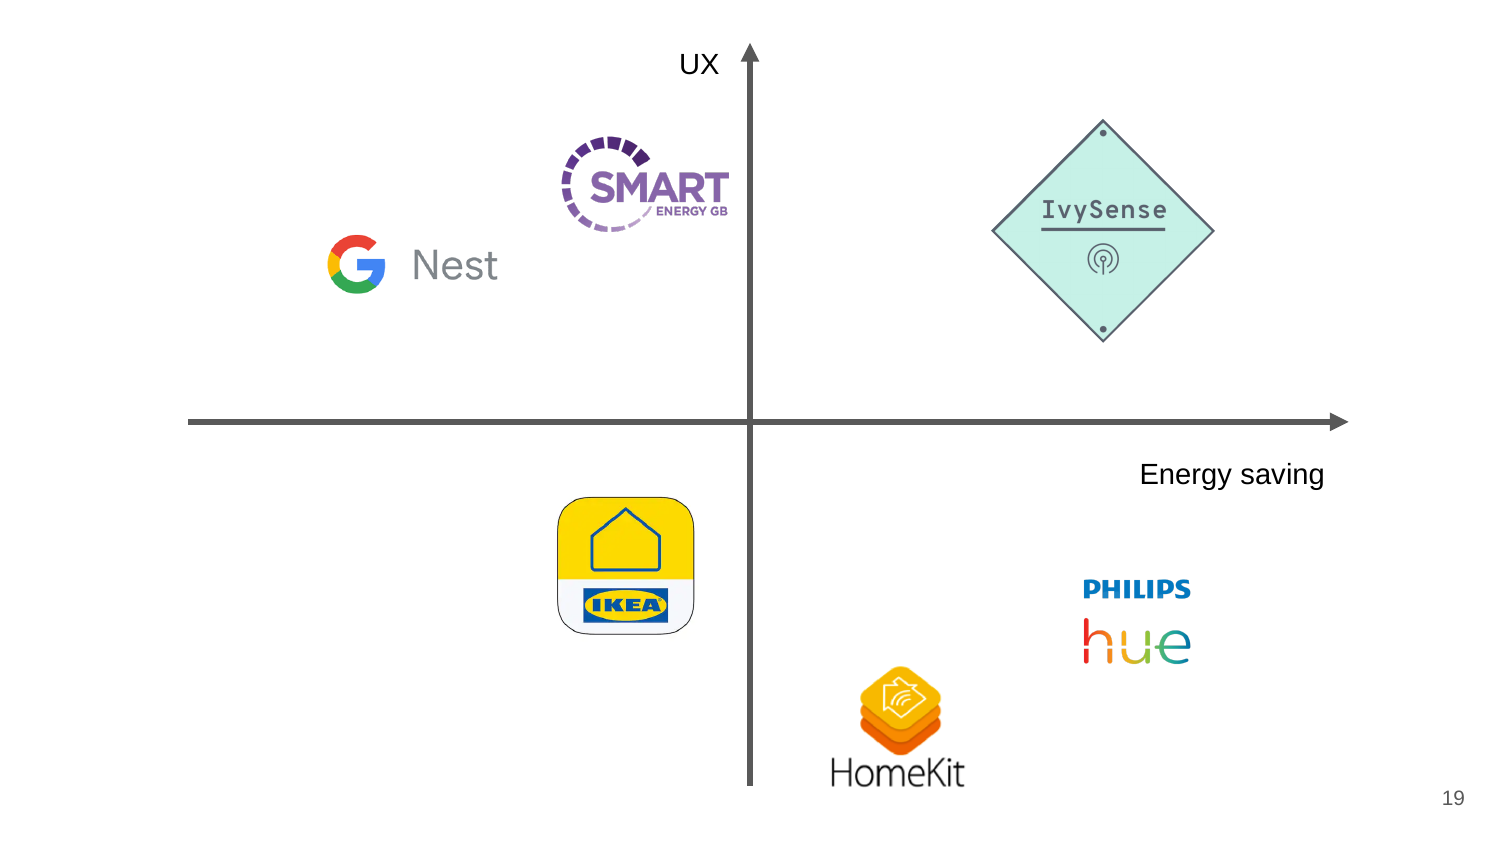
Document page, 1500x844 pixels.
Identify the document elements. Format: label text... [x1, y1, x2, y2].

picture [990, 118, 1216, 343]
picture [821, 660, 973, 802]
slide_number ‹#› [1389, 764, 1480, 830]
text_box Energy saving [1116, 439, 1349, 505]
picture [537, 488, 706, 643]
text_box UX [632, 30, 767, 96]
picture [314, 215, 510, 314]
picture [1082, 567, 1192, 677]
picture [561, 136, 729, 232]
